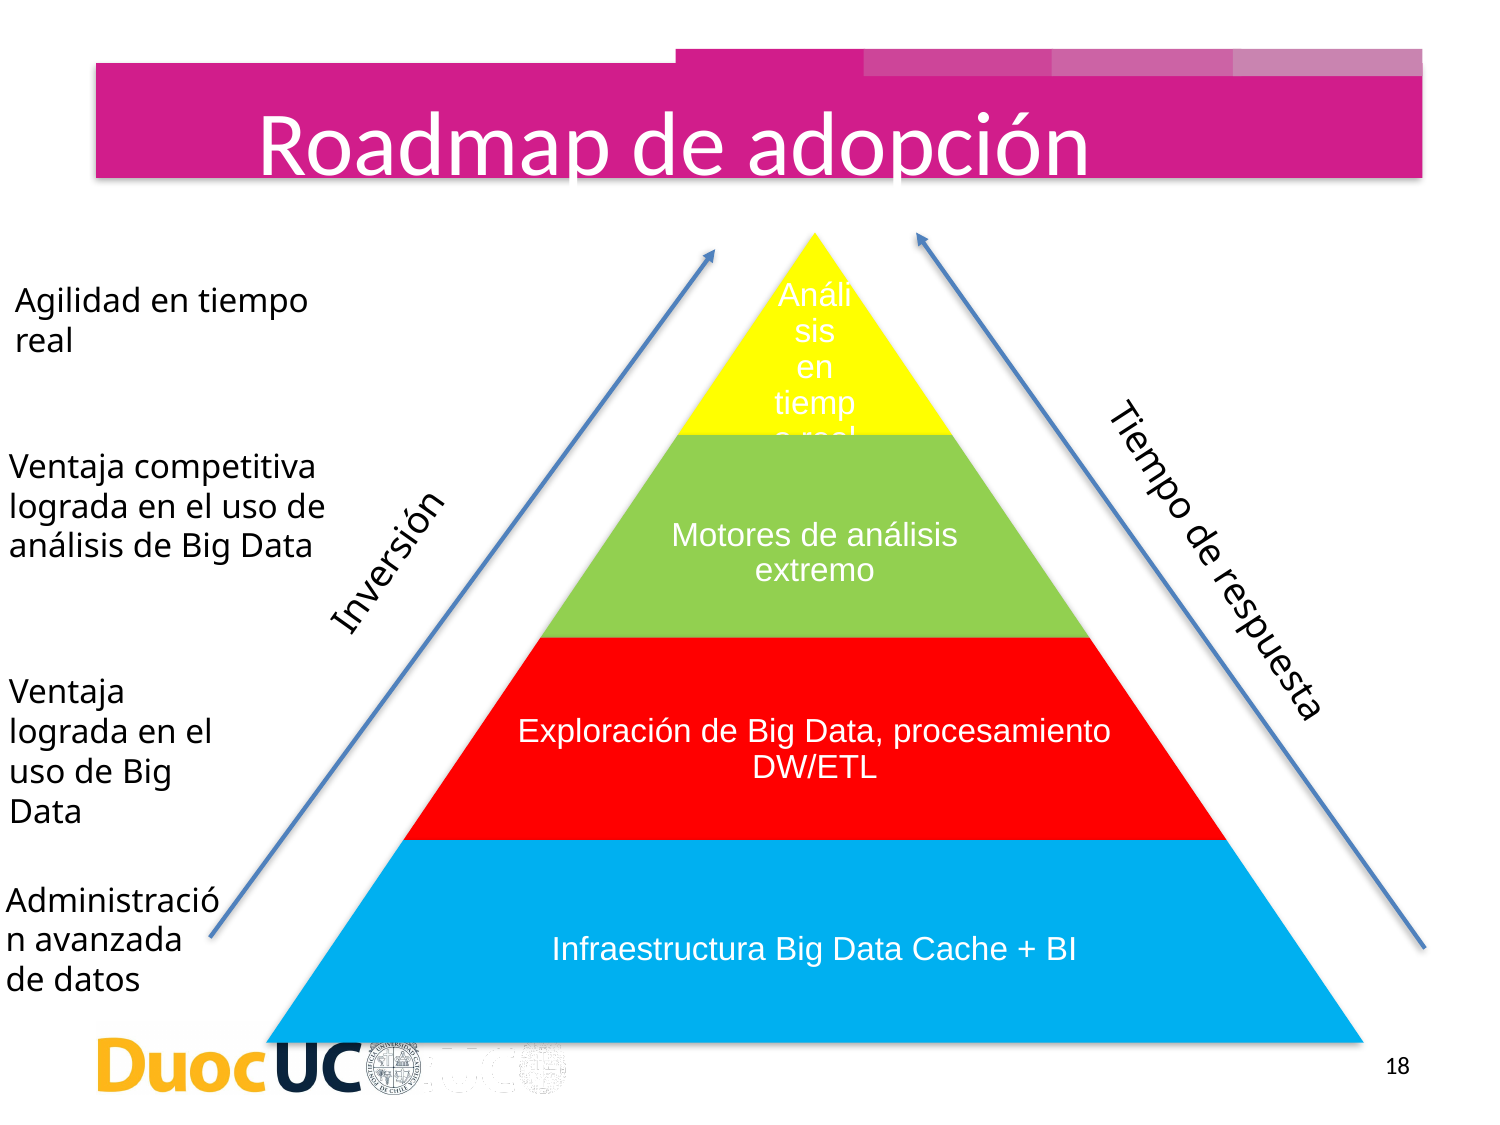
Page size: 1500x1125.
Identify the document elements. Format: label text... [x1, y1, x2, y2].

title Roadmap de adopción [0, 45, 1350, 233]
text_box Ventaja lograda en el uso de Big Data [0, 662, 204, 838]
text_box Ventaja competitiva lograda en el uso de análisis de Big Data [0, 437, 204, 572]
text_box 18 [1074, 1042, 1425, 1103]
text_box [265, 232, 1365, 1043]
picture [96, 1021, 566, 1095]
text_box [915, 232, 1426, 949]
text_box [209, 248, 716, 938]
text_box Administración avanzada de datos [0, 871, 243, 1006]
text_box Agilidad en tiempo real [0, 271, 204, 367]
